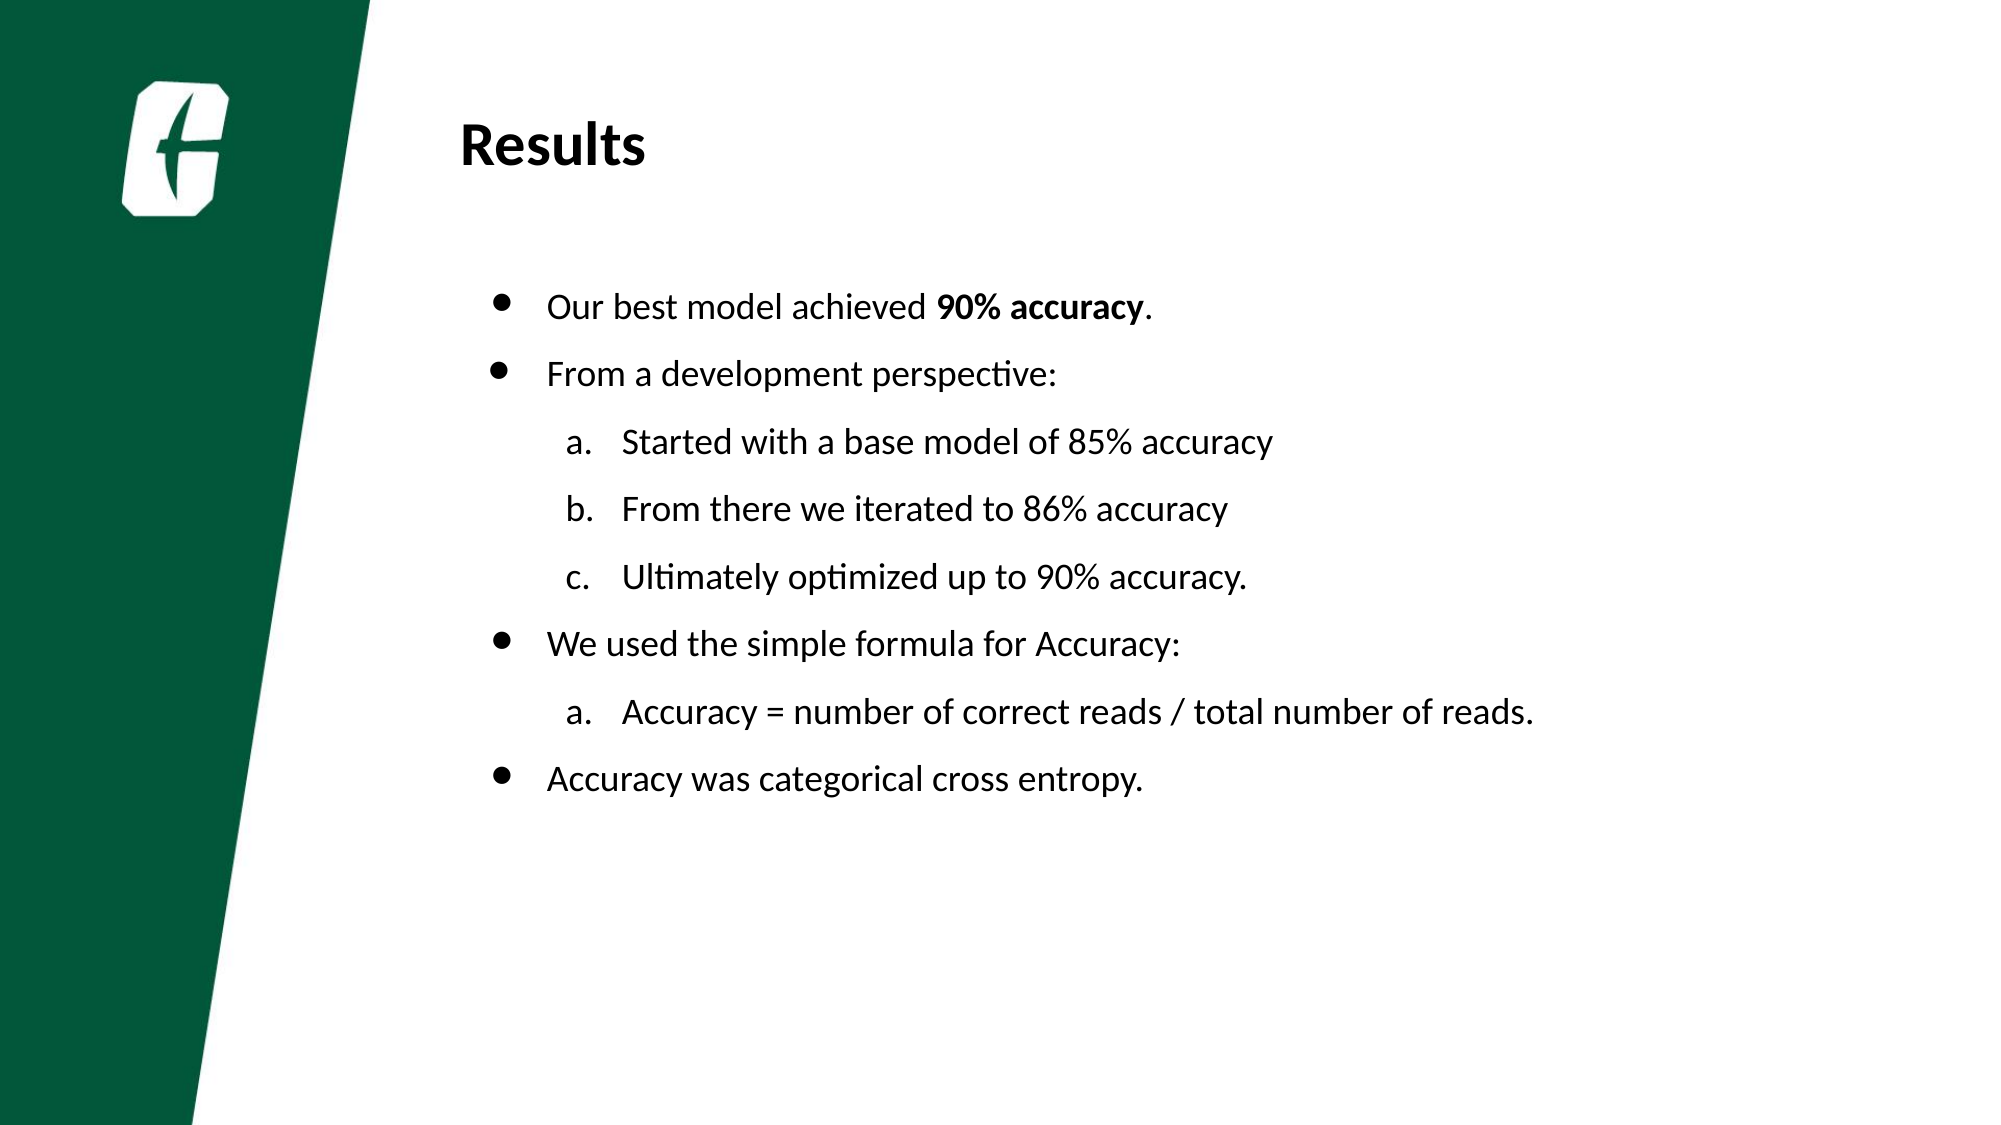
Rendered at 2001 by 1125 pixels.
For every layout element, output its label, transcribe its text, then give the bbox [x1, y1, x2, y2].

picture [0, 0, 2001, 1125]
text_box Our best model achieved 90% accuracy. From a development perspective: Started with a base model of 85% accuracy From there we iterated to 86% accuracy Ultimately optimized up to 90% accuracy. We used the simple formula for Accuracy: Accuracy = number of correct reads / total number of reads. Accuracy was categorical cross entropy. [456, 244, 1940, 815]
text_box Results [445, 87, 1805, 193]
